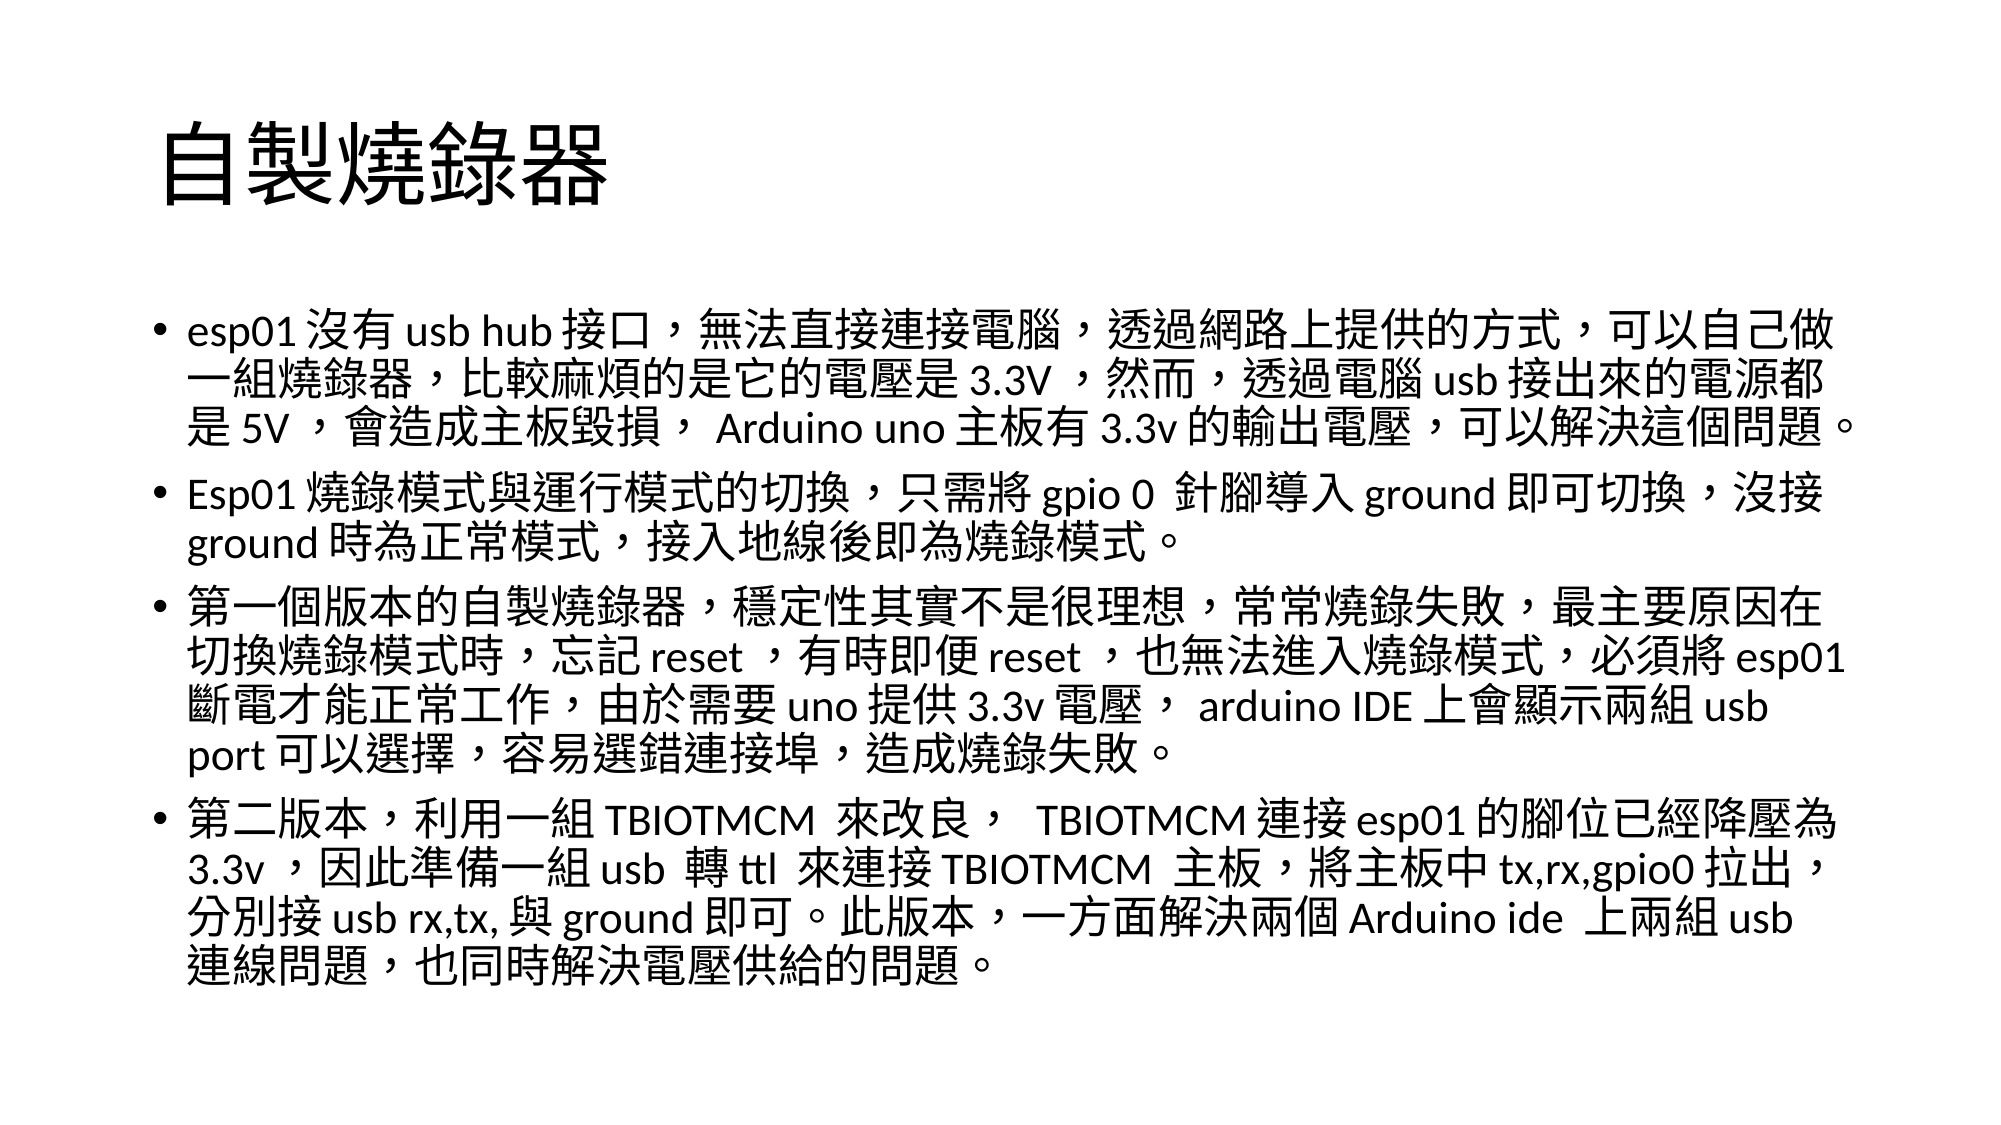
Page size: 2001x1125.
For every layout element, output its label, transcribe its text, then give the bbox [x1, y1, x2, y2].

title 自製燒錄器 [137, 59, 1863, 278]
list esp01沒有usb hub接口，無法直接連接電腦，透過網路上提供的方式，可以自己做一組燒錄器，比較麻煩的是它的電壓是3.3V，然而，透過電腦usb接出來的電源都是5V，會造成主板毀損，Arduino uno主板有3.3v的輸出電壓，可以解決這個問題。 Esp01燒錄模式與運行模式的切換，只需將gpio 0 針腳導入ground即可切換，沒接ground時為正常模式，接入地線後即為燒錄模式。 第一個版本的自製燒錄器，穩定性其實不是很理想，常常燒錄失敗，最主要原因在切換燒錄模式時，忘記reset，有時即便reset，也無法進入燒錄模式，必須將esp01斷電才能正常工作，由於需要uno提供3.3v電壓，arduino IDE上會顯示兩組usb port可以選擇，容易選錯連接埠，造成燒錄失敗。 第二版本，利用一組TBIOTMCM 來改良， TBIOTMCM連接esp01的腳位已經降壓為3.3v，因此準備一組usb 轉ttl 來連接TBIOTMCM 主板，將主板中tx,rx,gpio0拉出，分別接usb rx,tx,與ground即可。此版本，一方面解決兩個Arduino ide 上兩組usb 連線問題，也同時解決電壓供給的問題。 [137, 299, 1863, 1014]
